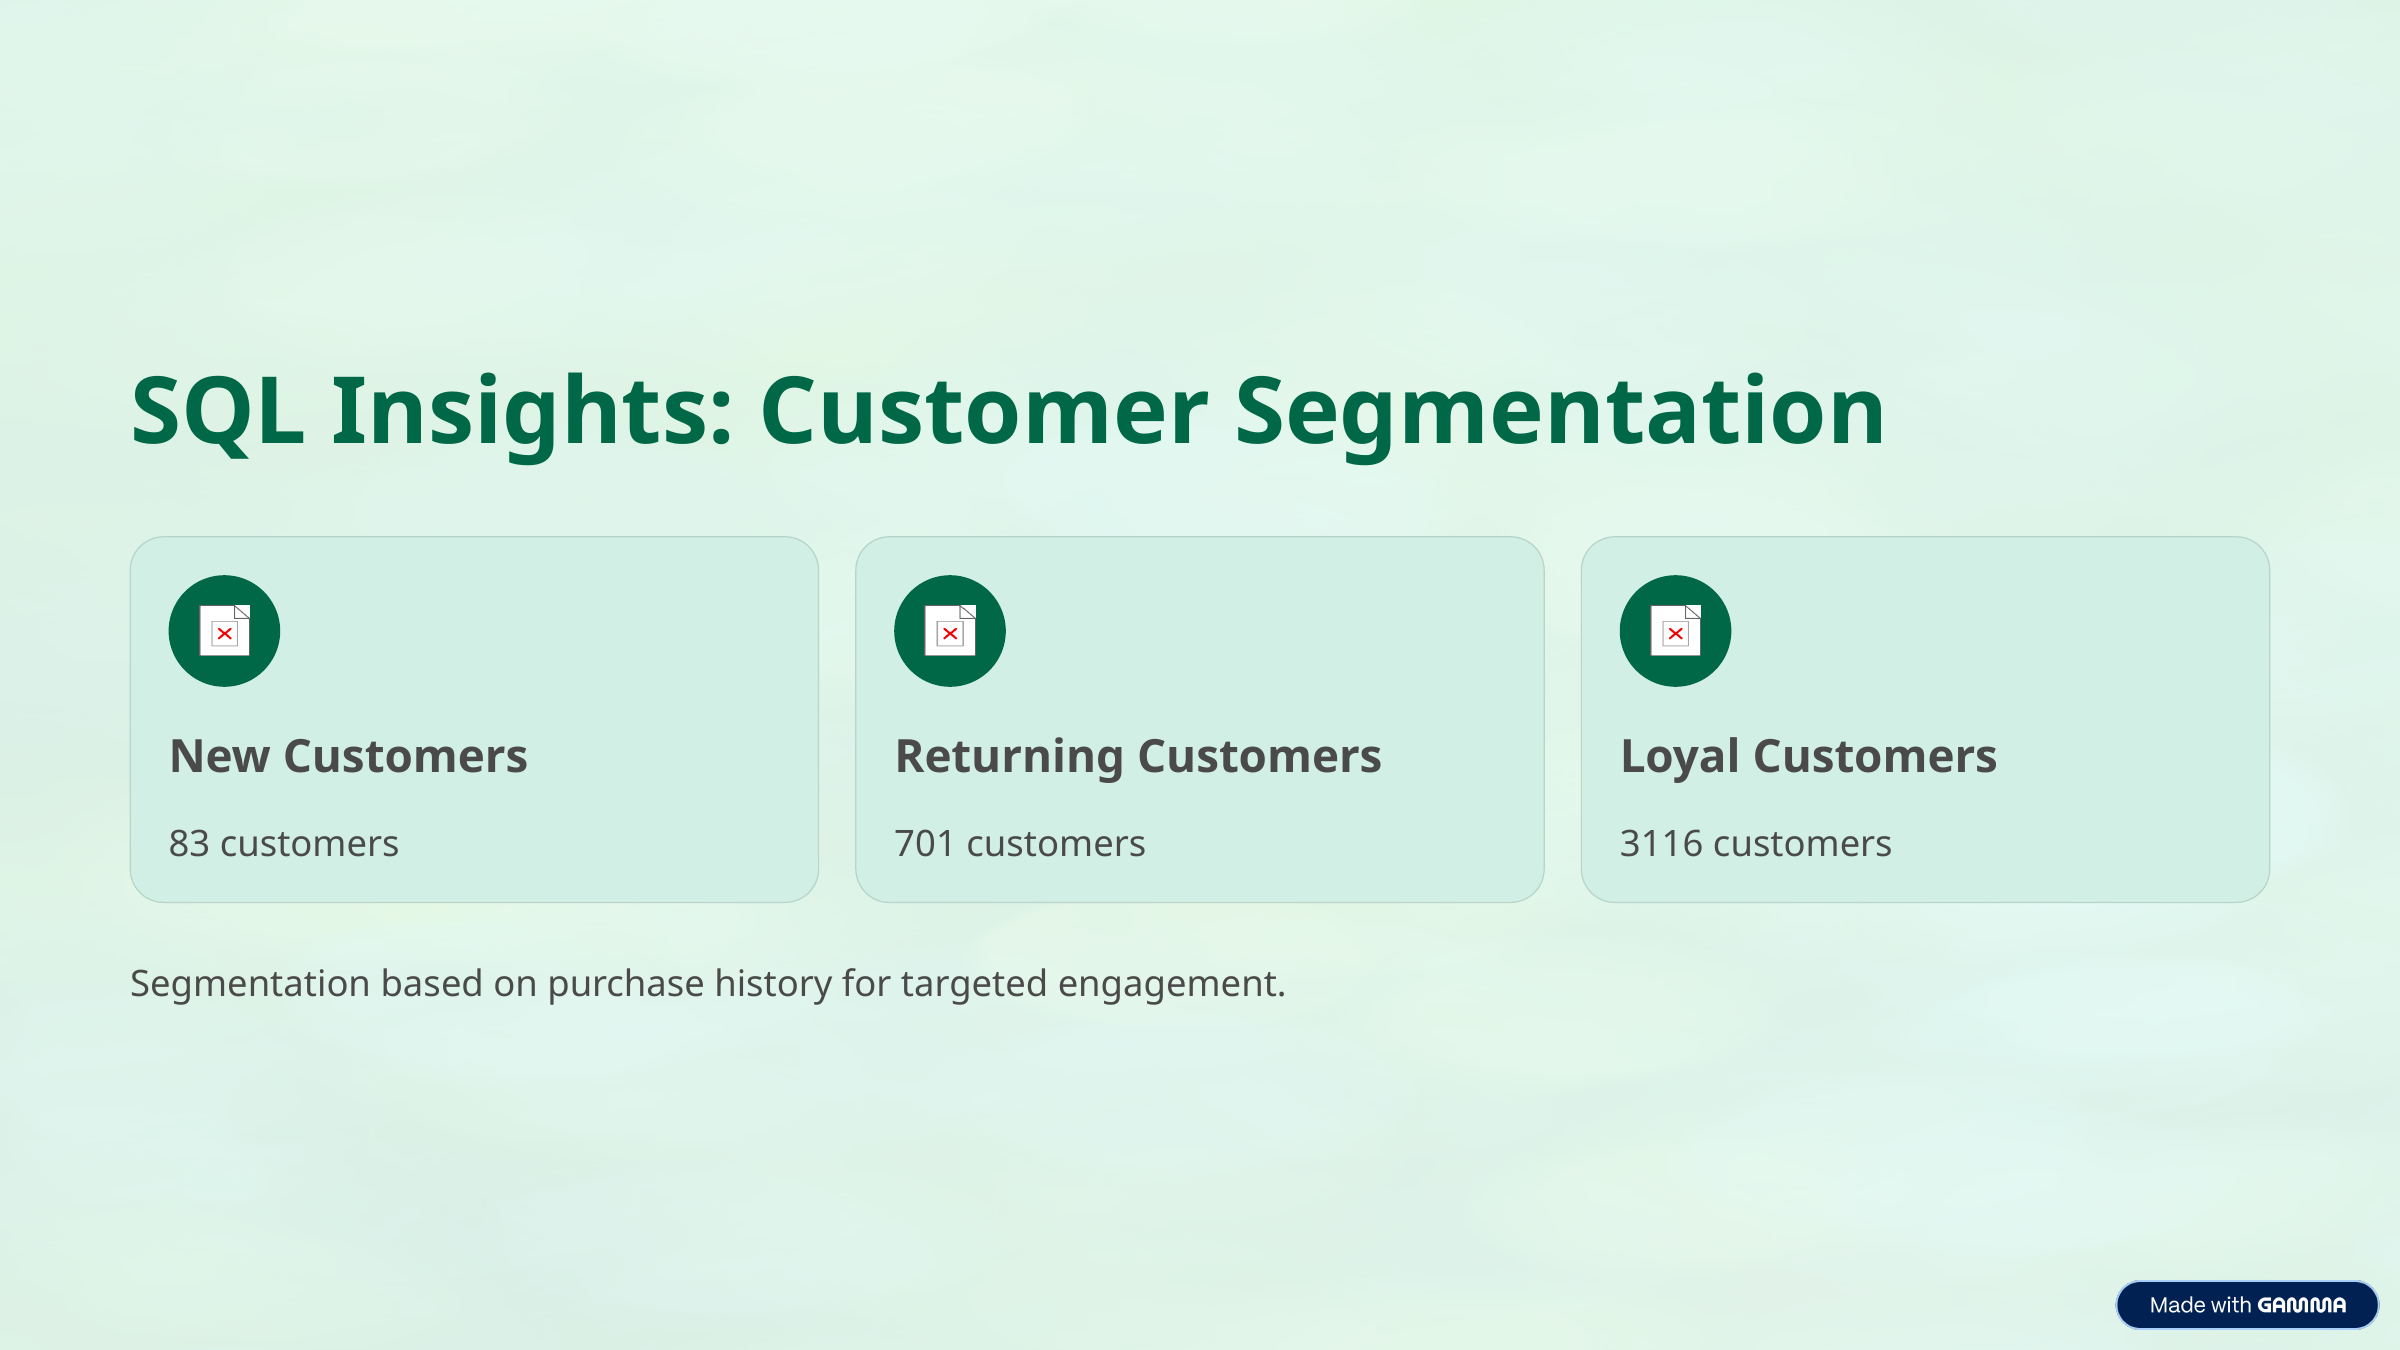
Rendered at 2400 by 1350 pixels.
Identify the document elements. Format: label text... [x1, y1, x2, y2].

text_box [168, 575, 281, 687]
text_box Returning Customers [894, 724, 1401, 783]
text_box [894, 575, 1006, 687]
text_box SQL Insights: Customer Segmentation [130, 346, 1920, 463]
text_box Loyal Customers [1619, 724, 2085, 783]
picture [199, 605, 250, 657]
text_box Segmentation based on purchase history for targeted engagement. [130, 944, 2270, 1004]
picture [2106, 1271, 2389, 1339]
text_box 3116 customers [1619, 804, 2232, 864]
text_box 701 customers [894, 804, 1506, 864]
text_box 83 customers [168, 804, 781, 864]
text_box [130, 536, 819, 903]
text_box [855, 536, 1545, 903]
picture [924, 605, 976, 657]
text_box [1619, 575, 1732, 687]
text_box [1581, 536, 2270, 903]
text_box New Customers [168, 724, 634, 783]
picture [1650, 605, 1701, 657]
